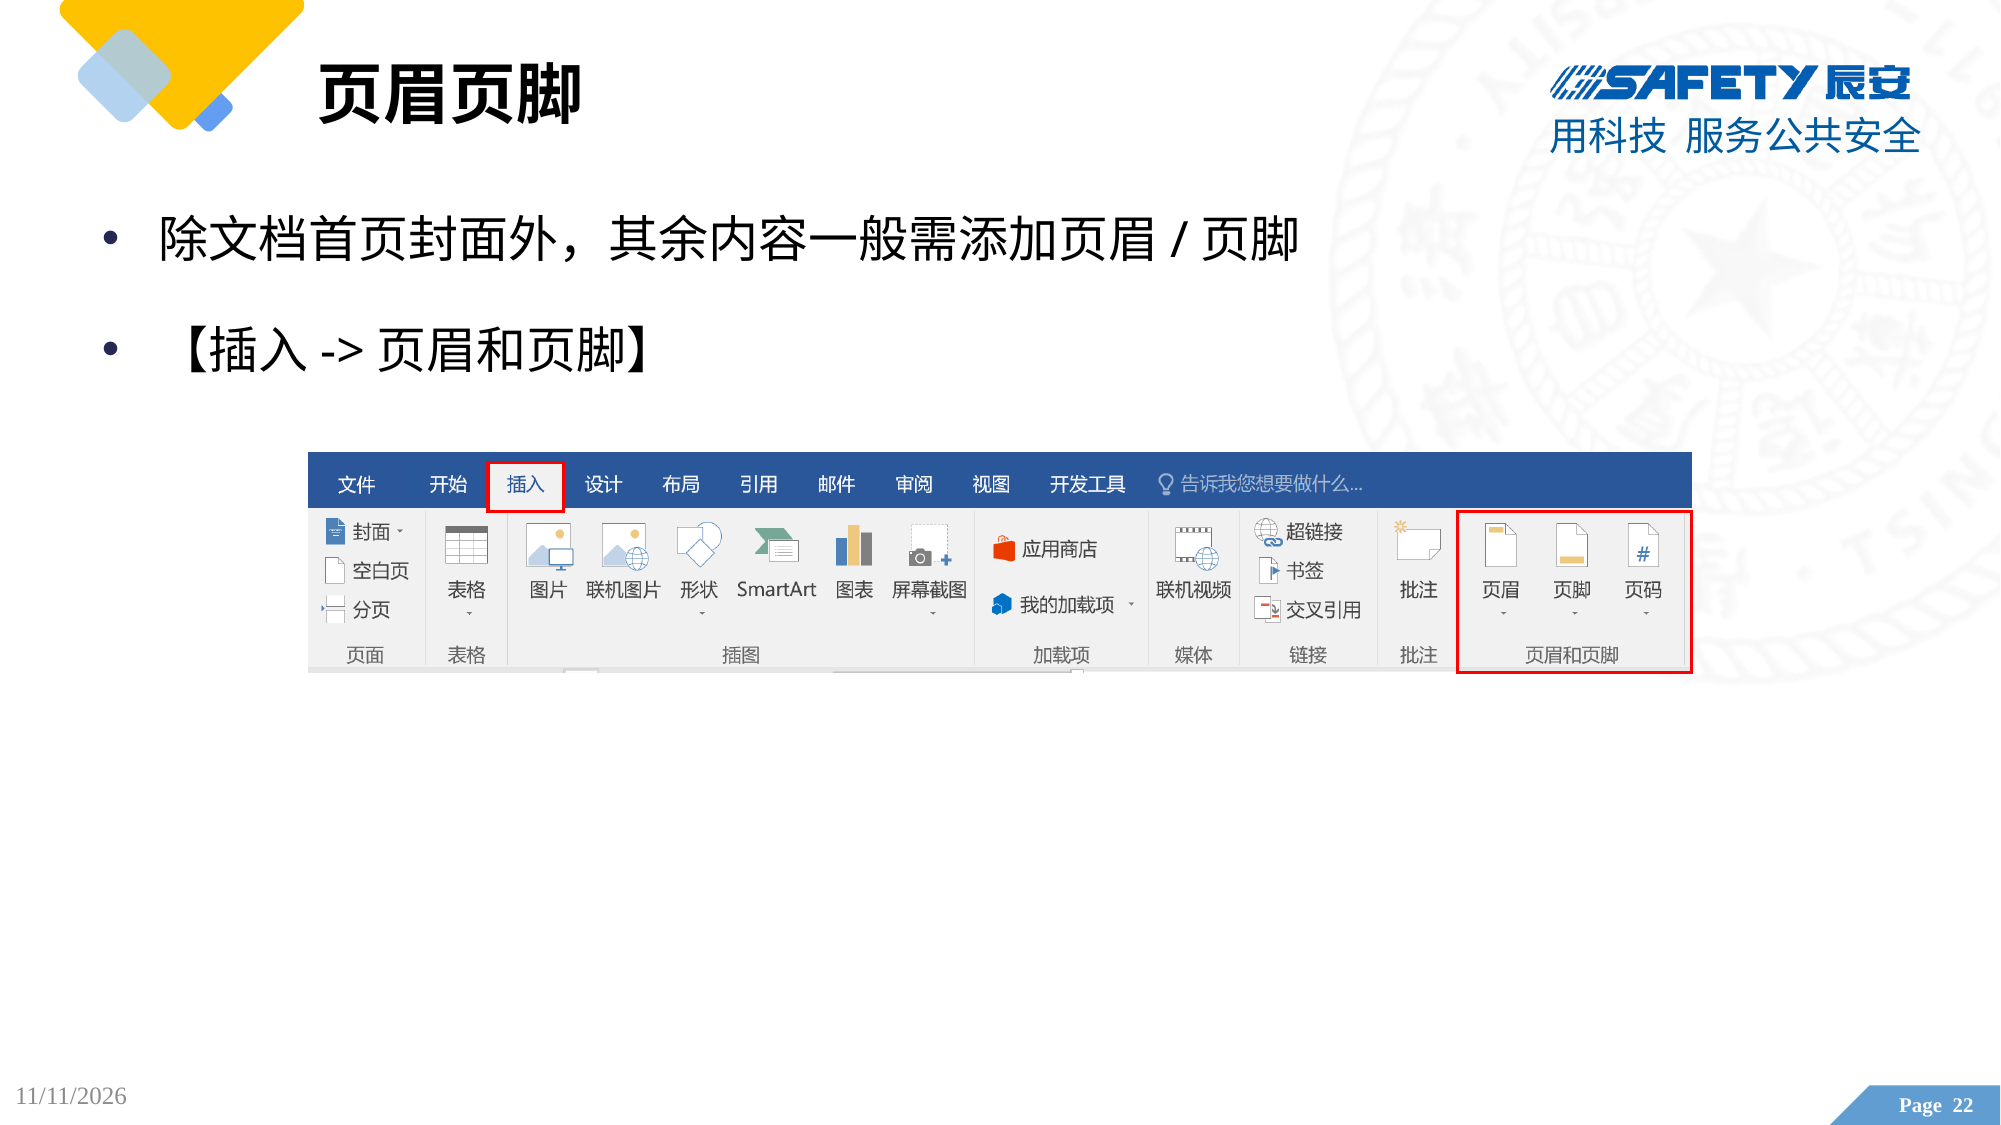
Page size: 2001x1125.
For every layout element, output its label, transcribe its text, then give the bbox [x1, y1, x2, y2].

text_box 2020/6/12 [0, 1065, 450, 1125]
title 页眉页脚 [301, 57, 1532, 137]
picture [1162, 0, 2001, 693]
list 除文档首页封面外，其余内容一般需添加页眉/页脚 【插入->页眉和页脚】 [86, 169, 1914, 1018]
picture [308, 452, 1692, 673]
